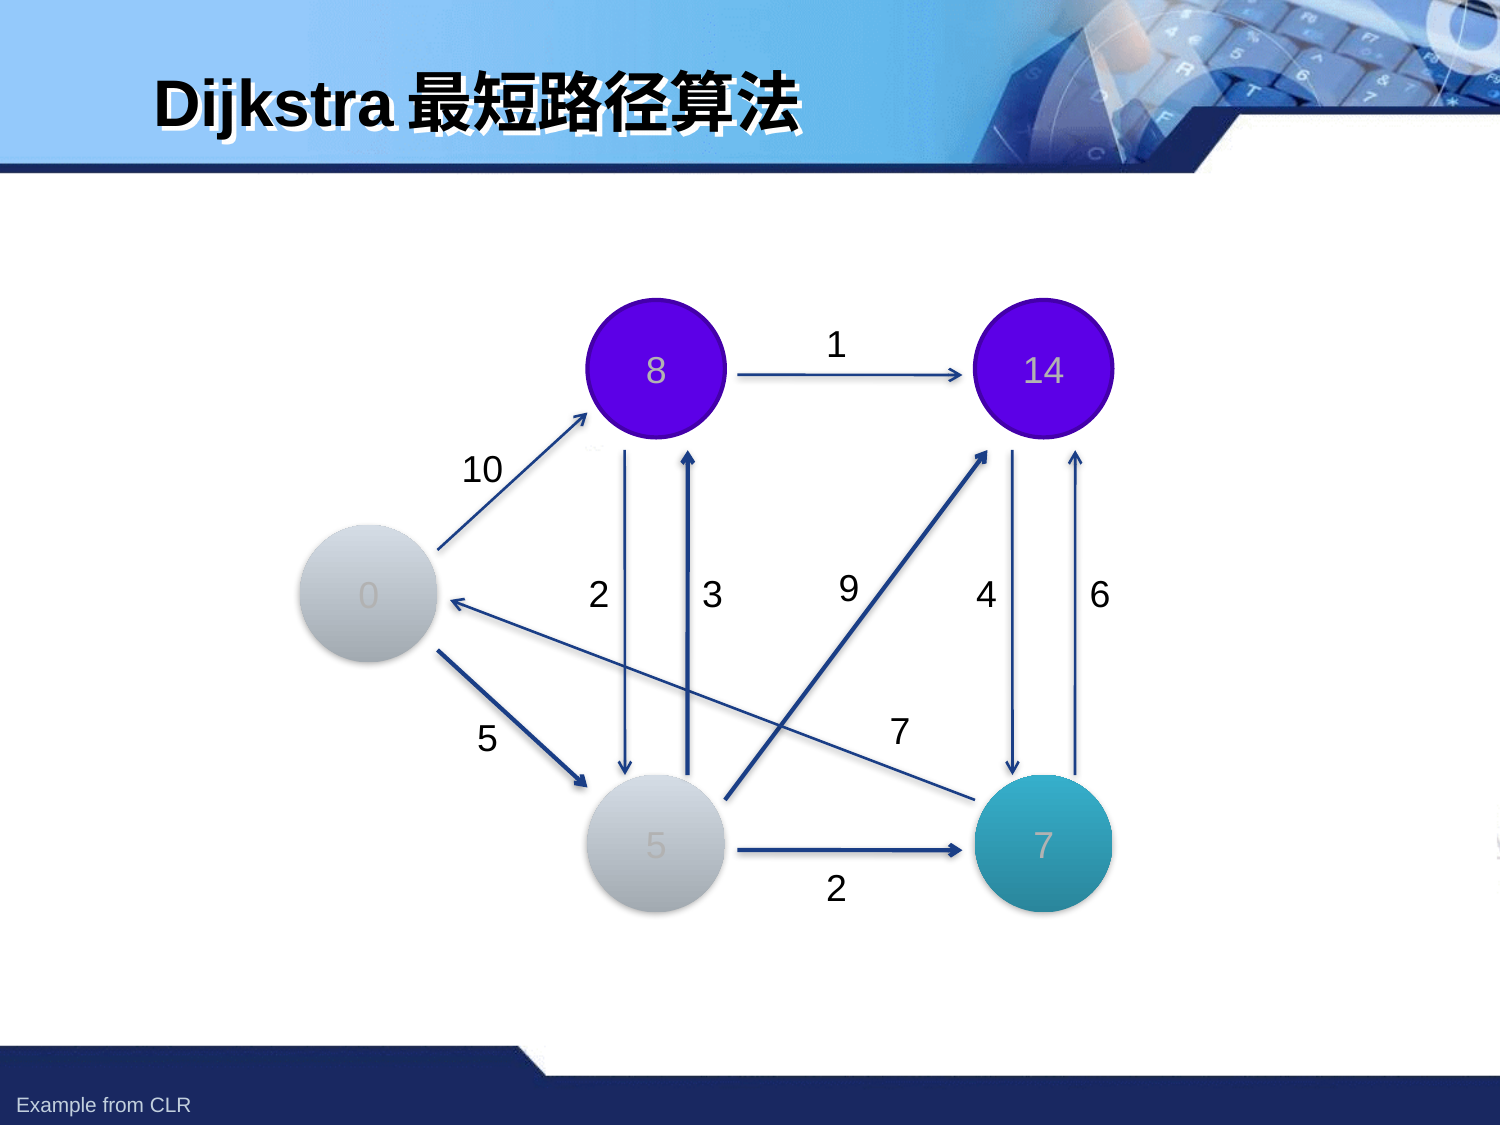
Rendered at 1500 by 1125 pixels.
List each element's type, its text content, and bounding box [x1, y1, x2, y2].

text_box 7 [974, 774, 1113, 913]
title Dijkstra最短路径算法 [137, 52, 1060, 148]
picture [0, 0, 1500, 1125]
text_box 6 [1074, 562, 1125, 609]
text_box 5 [587, 810, 725, 913]
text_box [979, 623, 1032, 757]
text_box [437, 412, 588, 551]
text_box 2 [573, 562, 624, 598]
text_box 14 [972, 297, 1115, 440]
text_box 0 [299, 524, 438, 663]
text_box 8 [585, 297, 727, 440]
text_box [437, 649, 444, 788]
text_box Example from CLR [1, 1084, 207, 1125]
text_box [449, 599, 976, 801]
text_box 2 [811, 860, 862, 917]
text_box 1 [811, 312, 862, 373]
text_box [680, 493, 1032, 609]
